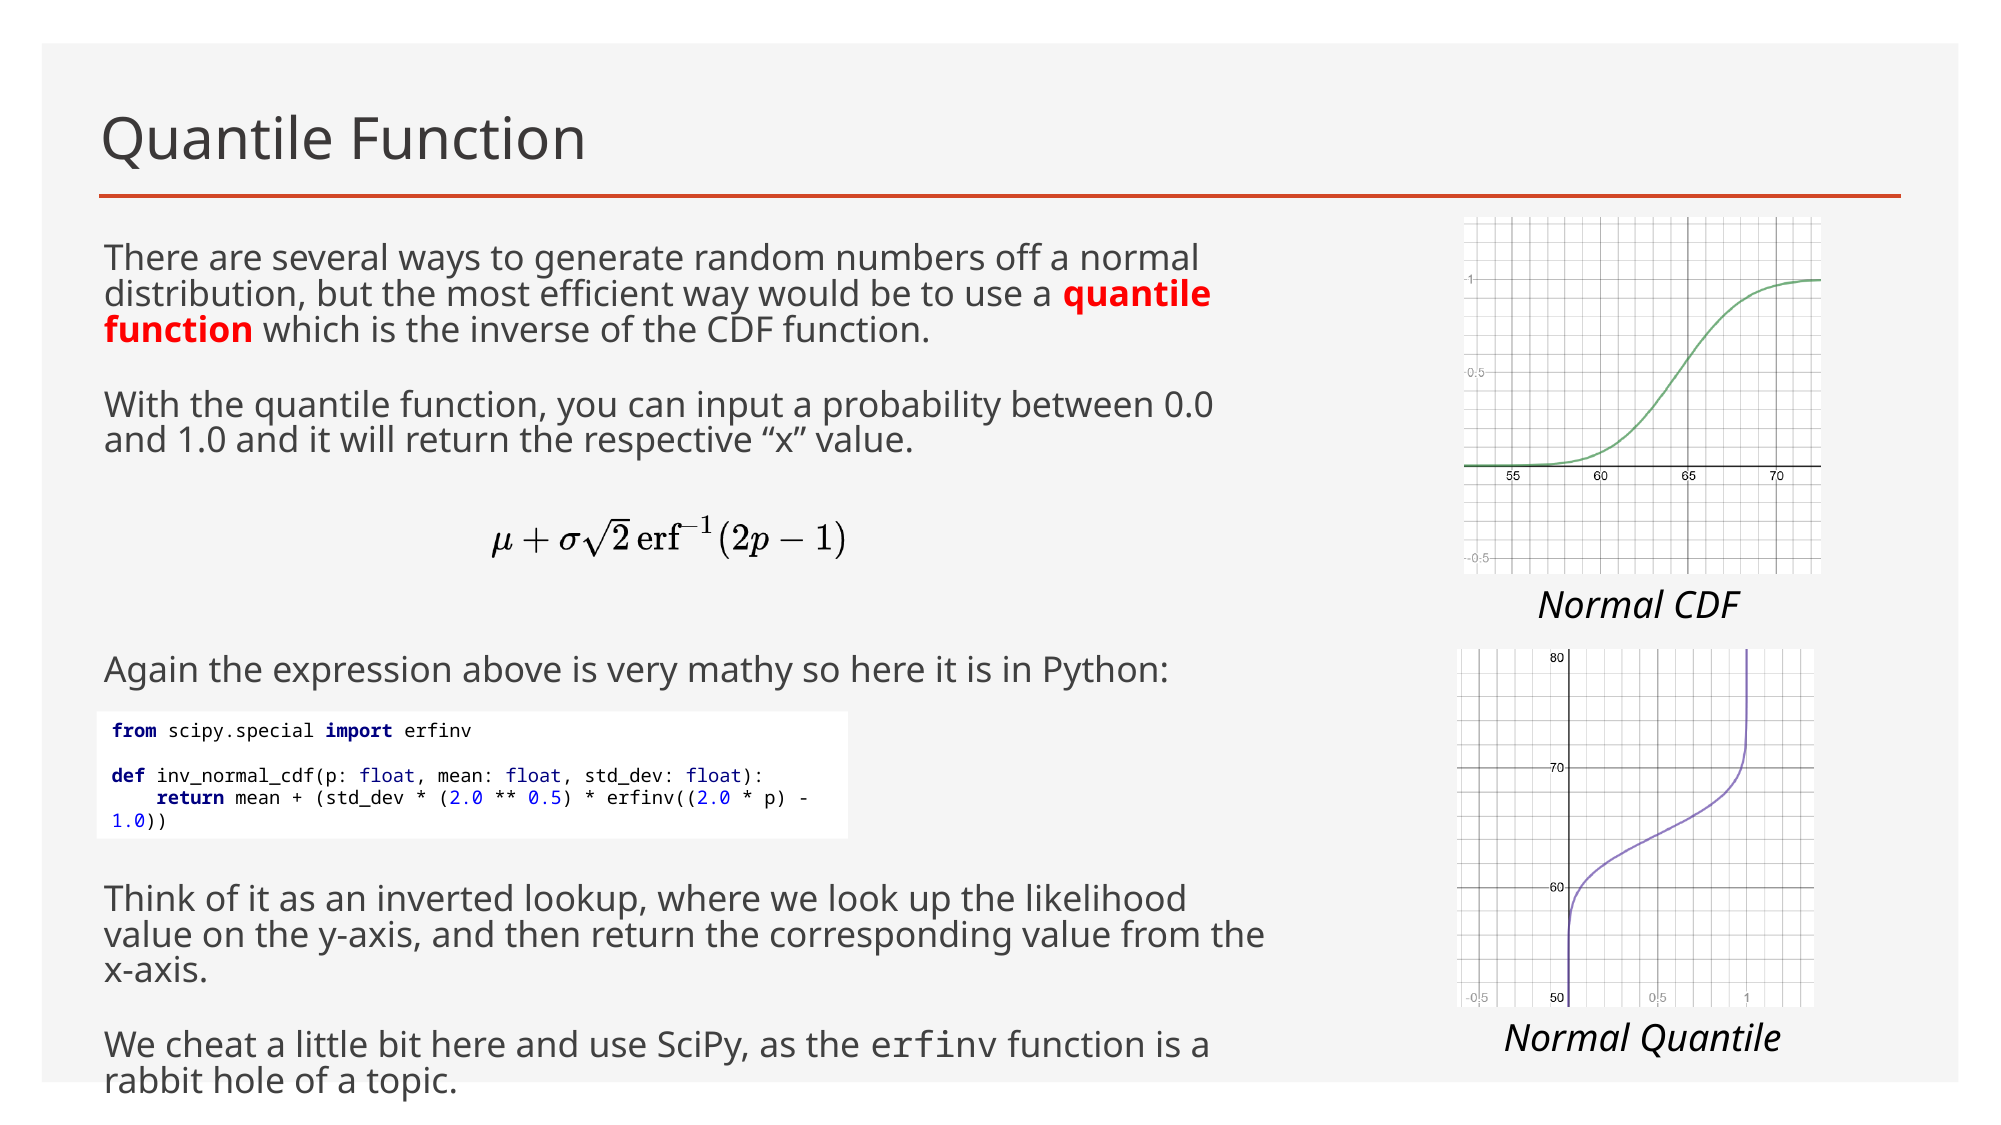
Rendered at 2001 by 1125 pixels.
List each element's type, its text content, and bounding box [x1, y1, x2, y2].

picture [490, 511, 848, 563]
title Quantile Function [85, 73, 1089, 179]
picture [1457, 649, 1814, 1007]
text_box Normal Quantile [1488, 1007, 1797, 1066]
text_box Normal CDF [1522, 574, 1764, 634]
picture [1464, 217, 1821, 574]
text_box from scipy.special import erfinv def inv_normal_cdf(p: float, mean: float, std_dev: float): return mean + (std_dev * (2.0 ** 0.5) * erfinv((2.0 * p) - 1.0)) [96, 711, 848, 839]
list There are several ways to generate random numbers off a normal distribution, but the most efficient way would be to use a quantile function which is the inverse of the CDF function. With the quantile function, you can input a probability between 0.0 and 1.0 and it will return the respective “x” value. Again the expression above is very mathy so here it is in Python: Think of it as an inverted lookup, where we look up the likelihood value on the y-axis, and then return the corresponding value from the x-axis. We cheat a little bit here and use SciPy, as the erfinv function is a rabbit hole of a topic. [88, 234, 1285, 1110]
